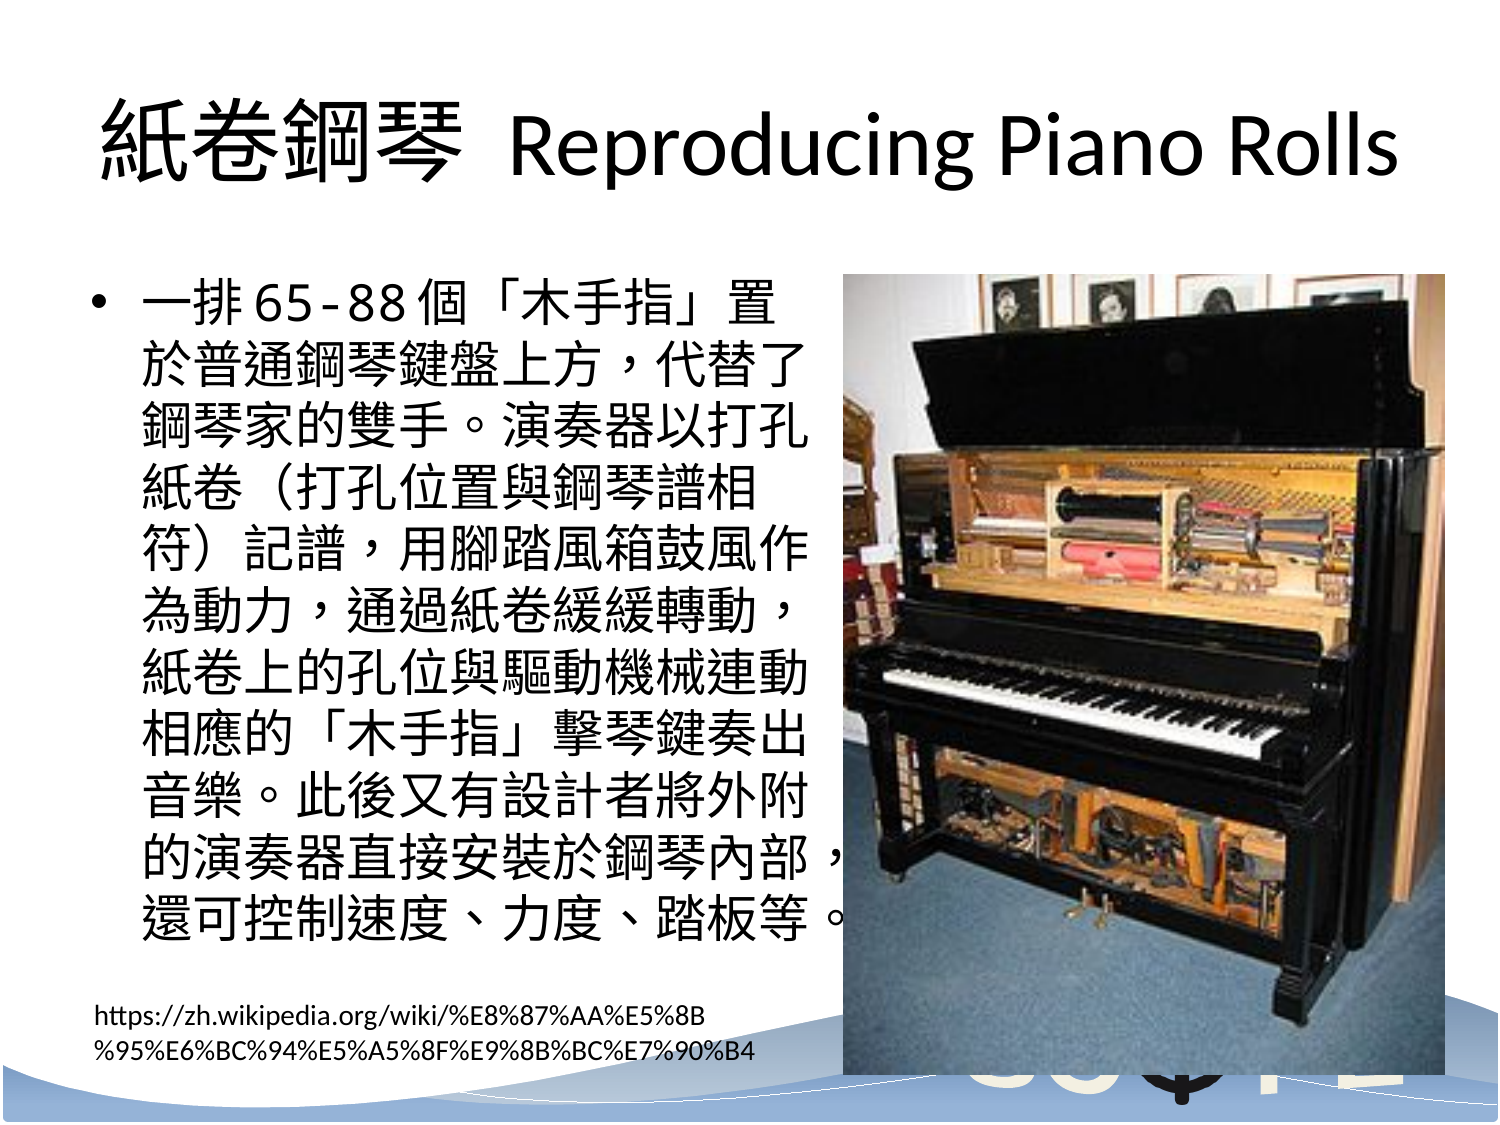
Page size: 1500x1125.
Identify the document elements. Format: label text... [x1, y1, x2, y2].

text_box https://zh.wikipedia.org/wiki/%E8%87%AA%E5%8B%95%E6%BC%94%E5%A5%8F%E9%8B%BC%E7%90%B4 [79, 988, 830, 1074]
title 紙卷鋼琴 Reproducing Piano Rolls [75, 45, 1425, 233]
picture [843, 274, 1445, 1105]
list 一排65-88個「木手指」置於普通鋼琴鍵盤上方，代替了鋼琴家的雙手。演奏器以打孔紙卷（打孔位置與鋼琴譜相符）記譜，用腳踏風箱鼓風作為動力，通過紙卷緩緩轉動，紙卷上的孔位與驅動機械連動相應的「木手指」擊琴鍵奏出音樂。此後又有設計者將外附的演奏器直接安裝於鋼琴內部，還可控制速度、力度、踏板等。 [75, 262, 830, 1005]
